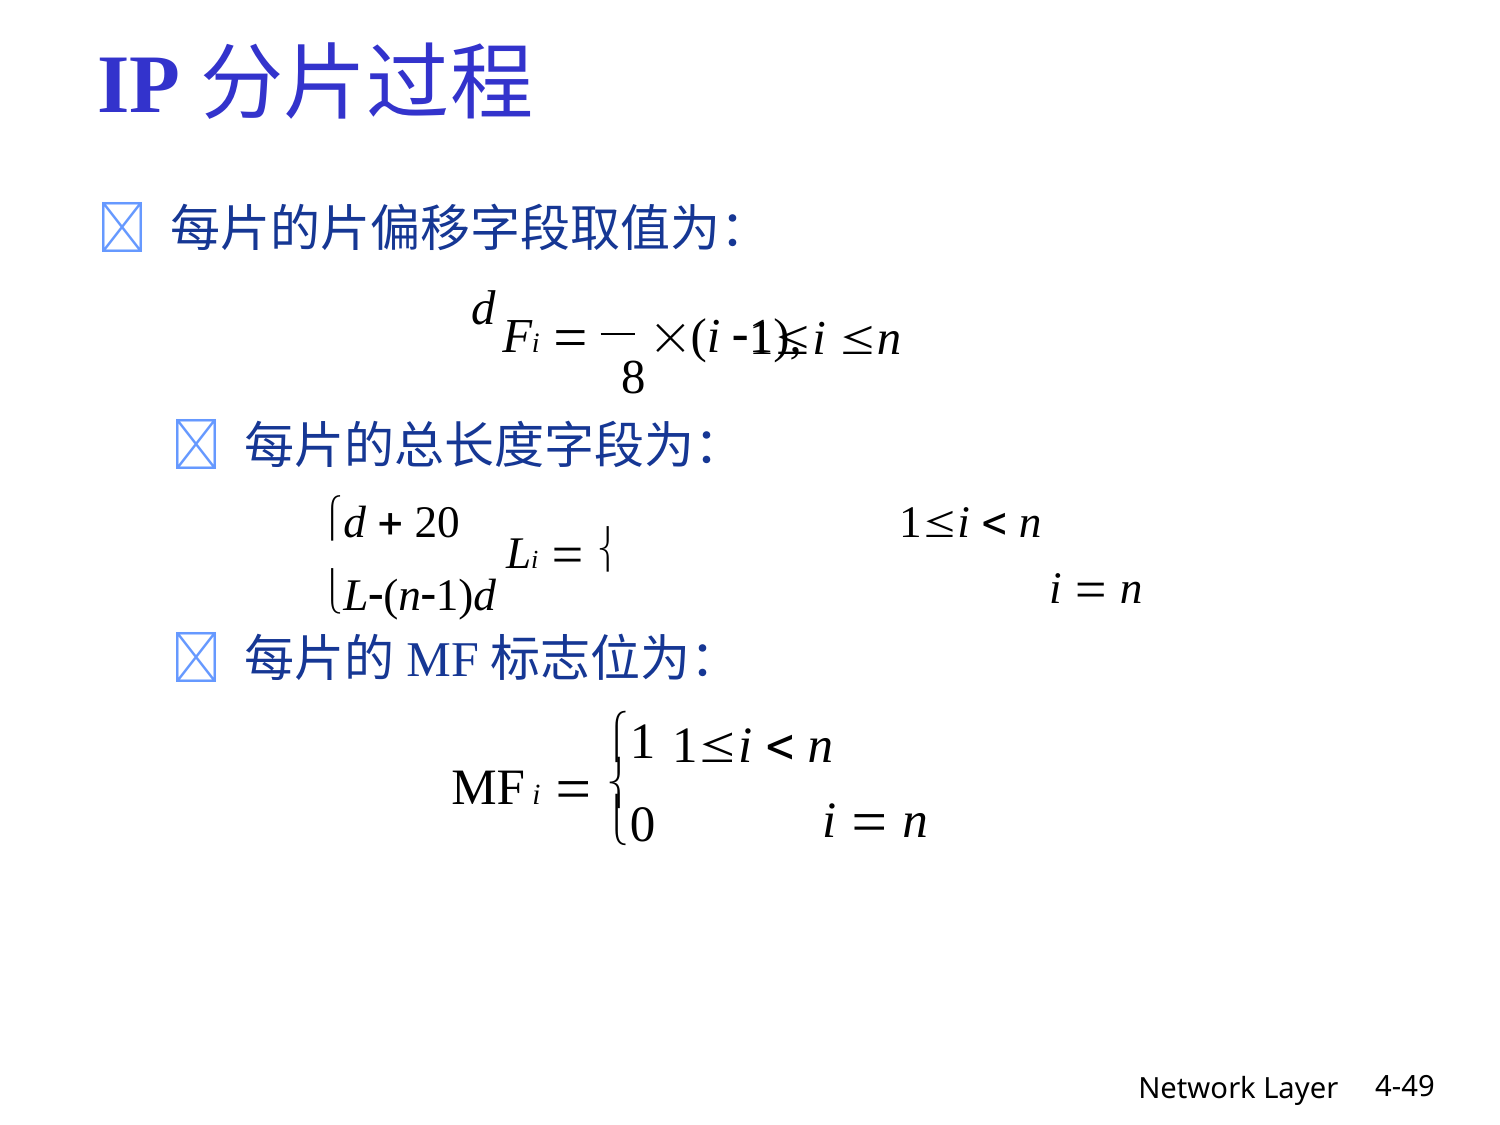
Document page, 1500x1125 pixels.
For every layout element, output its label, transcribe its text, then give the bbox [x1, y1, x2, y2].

text_box d 8  每片的总长度字段为： d  20 L(n1)d  每片的MF标志位为： [171, 290, 745, 694]
text_box MF i   [451, 743, 604, 822]
text_box IP分片过程  每片的片偏移字段取值为： [97, 29, 771, 264]
text_box Network Layer [1123, 1062, 1354, 1112]
text_box Fi  (i 1), [745, 295, 802, 370]
text_box 1i n 1i  n i  n [749, 306, 1143, 620]
text_box 1i  n i  n [672, 712, 928, 856]
slide_number 4-49 [1339, 1050, 1450, 1125]
text_box 1 0 [604, 708, 656, 860]
